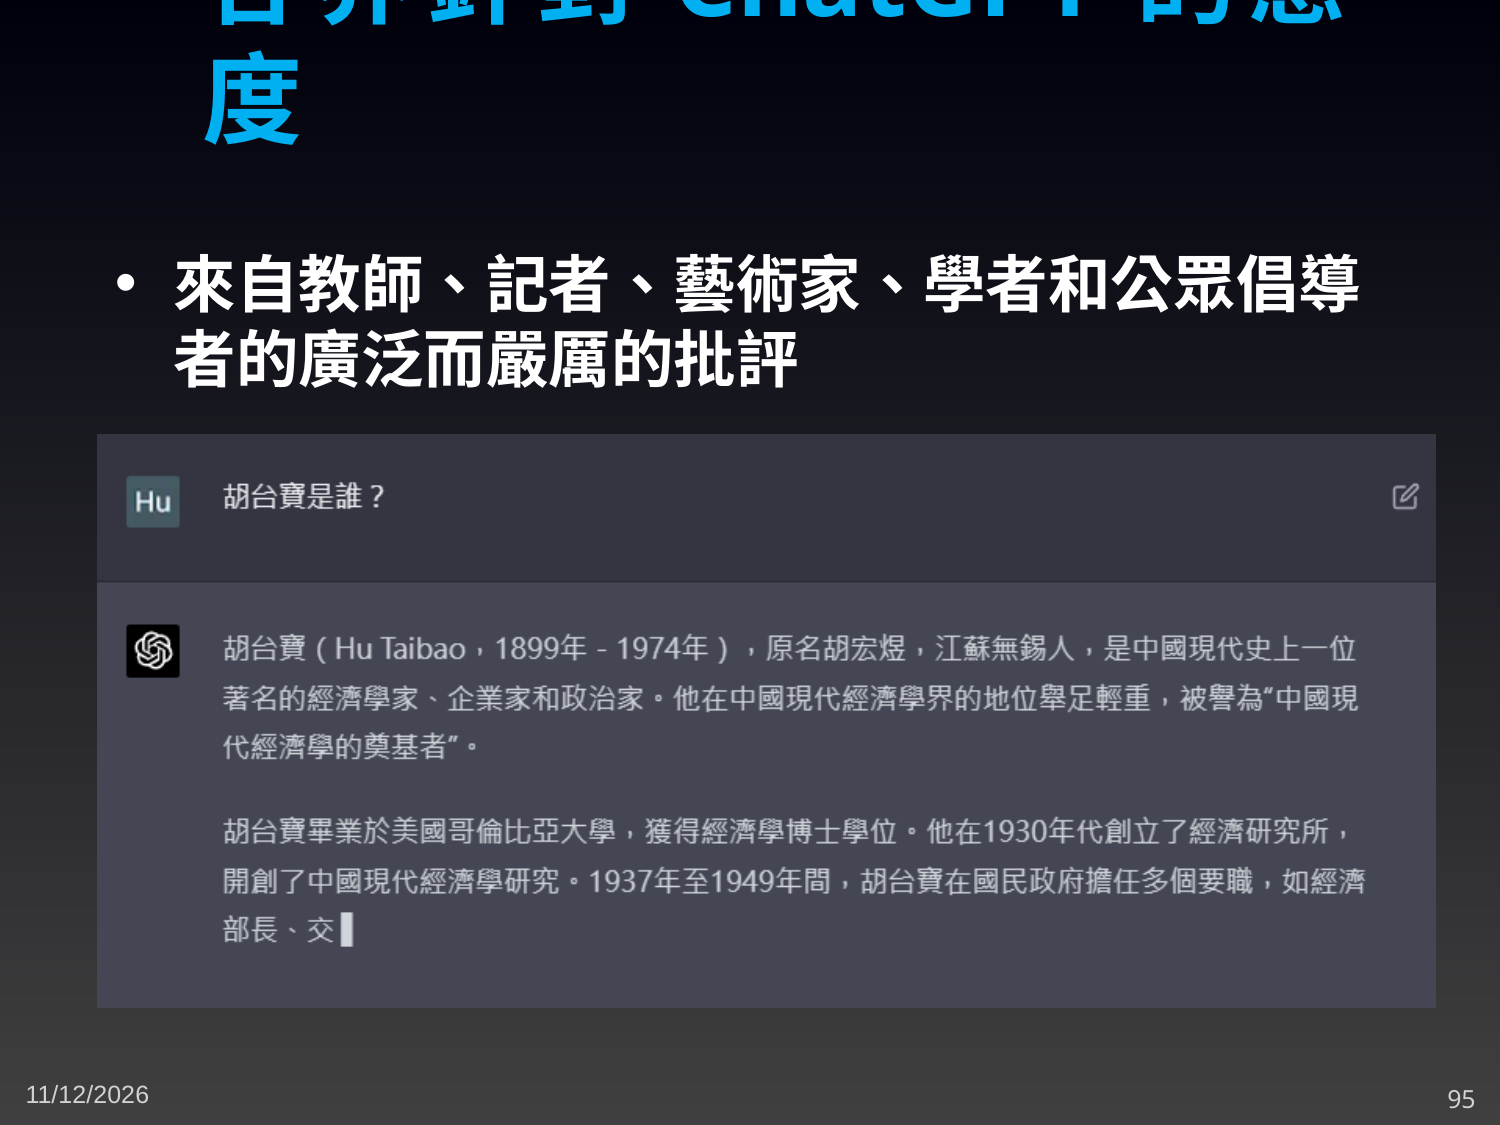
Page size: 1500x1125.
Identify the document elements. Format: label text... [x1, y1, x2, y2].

slide_number 95 [1340, 1075, 1491, 1117]
text_box 各界針對ChatGPT的態度 [187, 8, 1363, 172]
picture [97, 433, 1436, 1008]
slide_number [10, 1075, 411, 1117]
text_box 來自教師、記者、藝術家、學者和公眾倡導者的廣泛而嚴厲的批評 [99, 237, 1400, 403]
